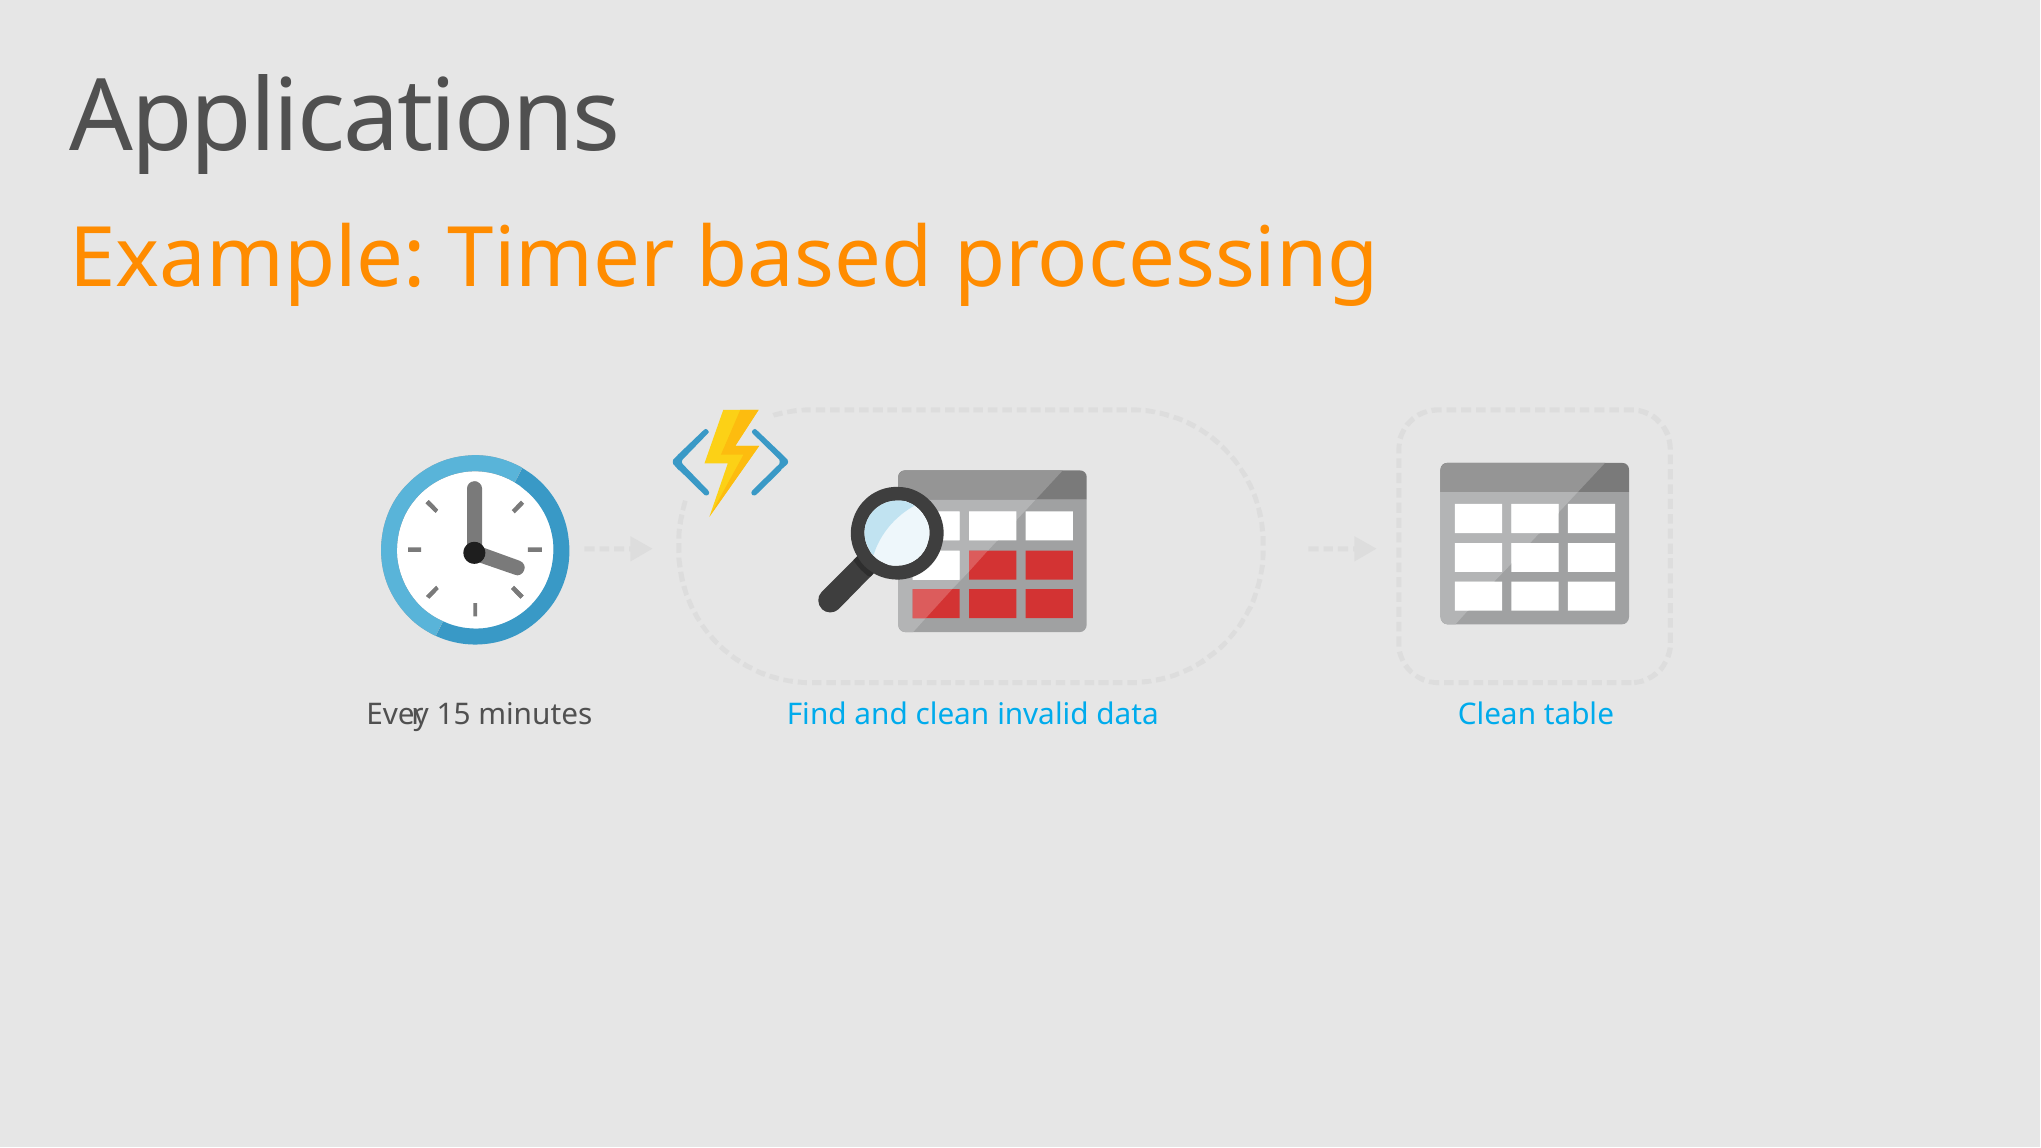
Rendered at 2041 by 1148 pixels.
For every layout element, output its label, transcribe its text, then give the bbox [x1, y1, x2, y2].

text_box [367, 453, 653, 733]
text_box Applications [45, 48, 1996, 199]
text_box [672, 407, 1266, 733]
text_box Example: Timer based processing [45, 198, 1995, 320]
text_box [1308, 407, 1674, 733]
text_box [367, 407, 1673, 740]
